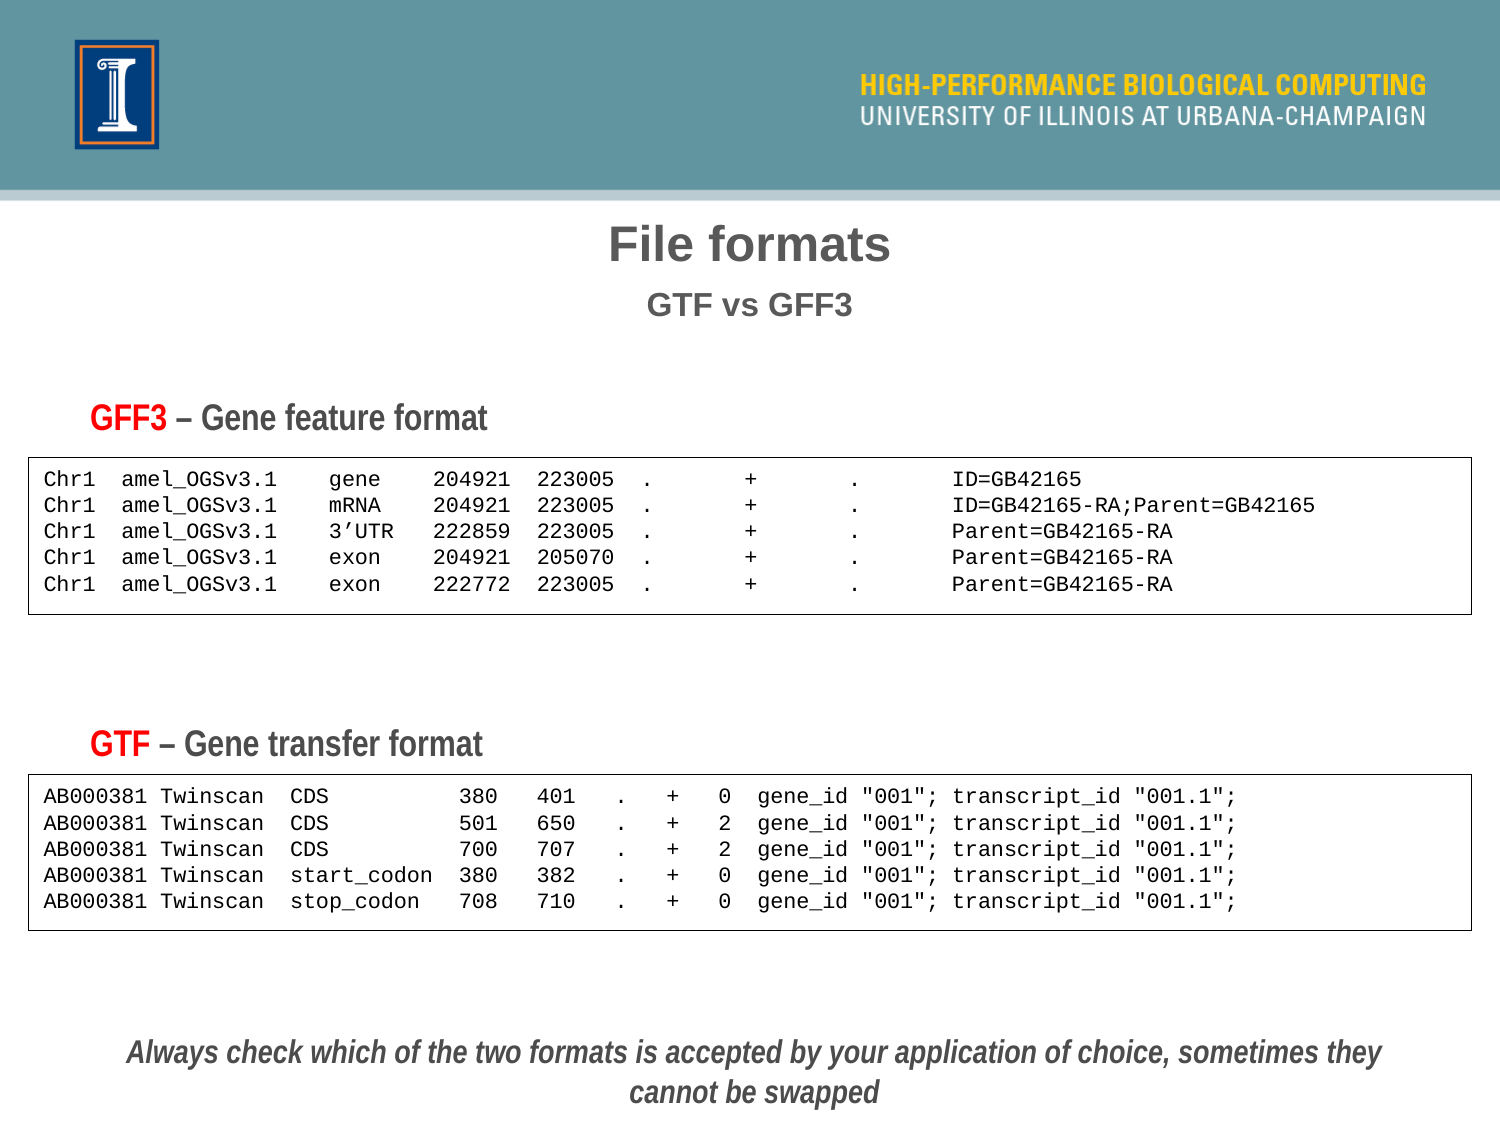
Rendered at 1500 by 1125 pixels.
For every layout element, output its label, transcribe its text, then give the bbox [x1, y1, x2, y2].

list GFF3 – Gene feature format GTF – Gene transfer format Always check which of the two formats is accepted by your application of choice, sometimes they cannot be swapped [75, 931, 1425, 1122]
list GFF3 – Gene feature format GTF – Gene transfer format Always check which of the two formats is accepted by your application of choice, sometimes they cannot be swapped [75, 615, 1425, 774]
text_box Chr1 amel_OGSv3.1 gene 204921 223005 . + . ID=GB42165 Chr1 amel_OGSv3.1 mRNA 204921 223005 . + . ID=GB42165-RA;Parent=GB42165 Chr1 amel_OGSv3.1 3’UTR 222859 223005 . + . Parent=GB42165-RA Chr1 amel_OGSv3.1 exon 204921 205070 . + . Parent=GB42165-RA Chr1 amel_OGSv3.1 exon 222772 223005 . + . Parent=GB42165-RA [28, 457, 1472, 615]
text_box File formats GTF vs GFF3 [74, 213, 1425, 303]
list GFF3 – Gene feature format GTF – Gene transfer format Always check which of the two formats is accepted by your application of choice, sometimes they cannot be swapped [75, 386, 1425, 457]
text_box AB000381 Twinscan CDS 380 401 . + 0 gene_id "001"; transcript_id "001.1"; AB000381 Twinscan CDS 501 650 . + 2 gene_id "001"; transcript_id "001.1"; AB000381 Twinscan CDS 700 707 . + 2 gene_id "001"; transcript_id "001.1"; AB000381 Twinscan start_codon 380 382 . + 0 gene_id "001"; transcript_id "001.1"; AB000381 Twinscan stop_codon 708 710 . + 0 gene_id "001"; transcript_id "001.1"; [28, 774, 1472, 931]
picture [0, 0, 1500, 1125]
